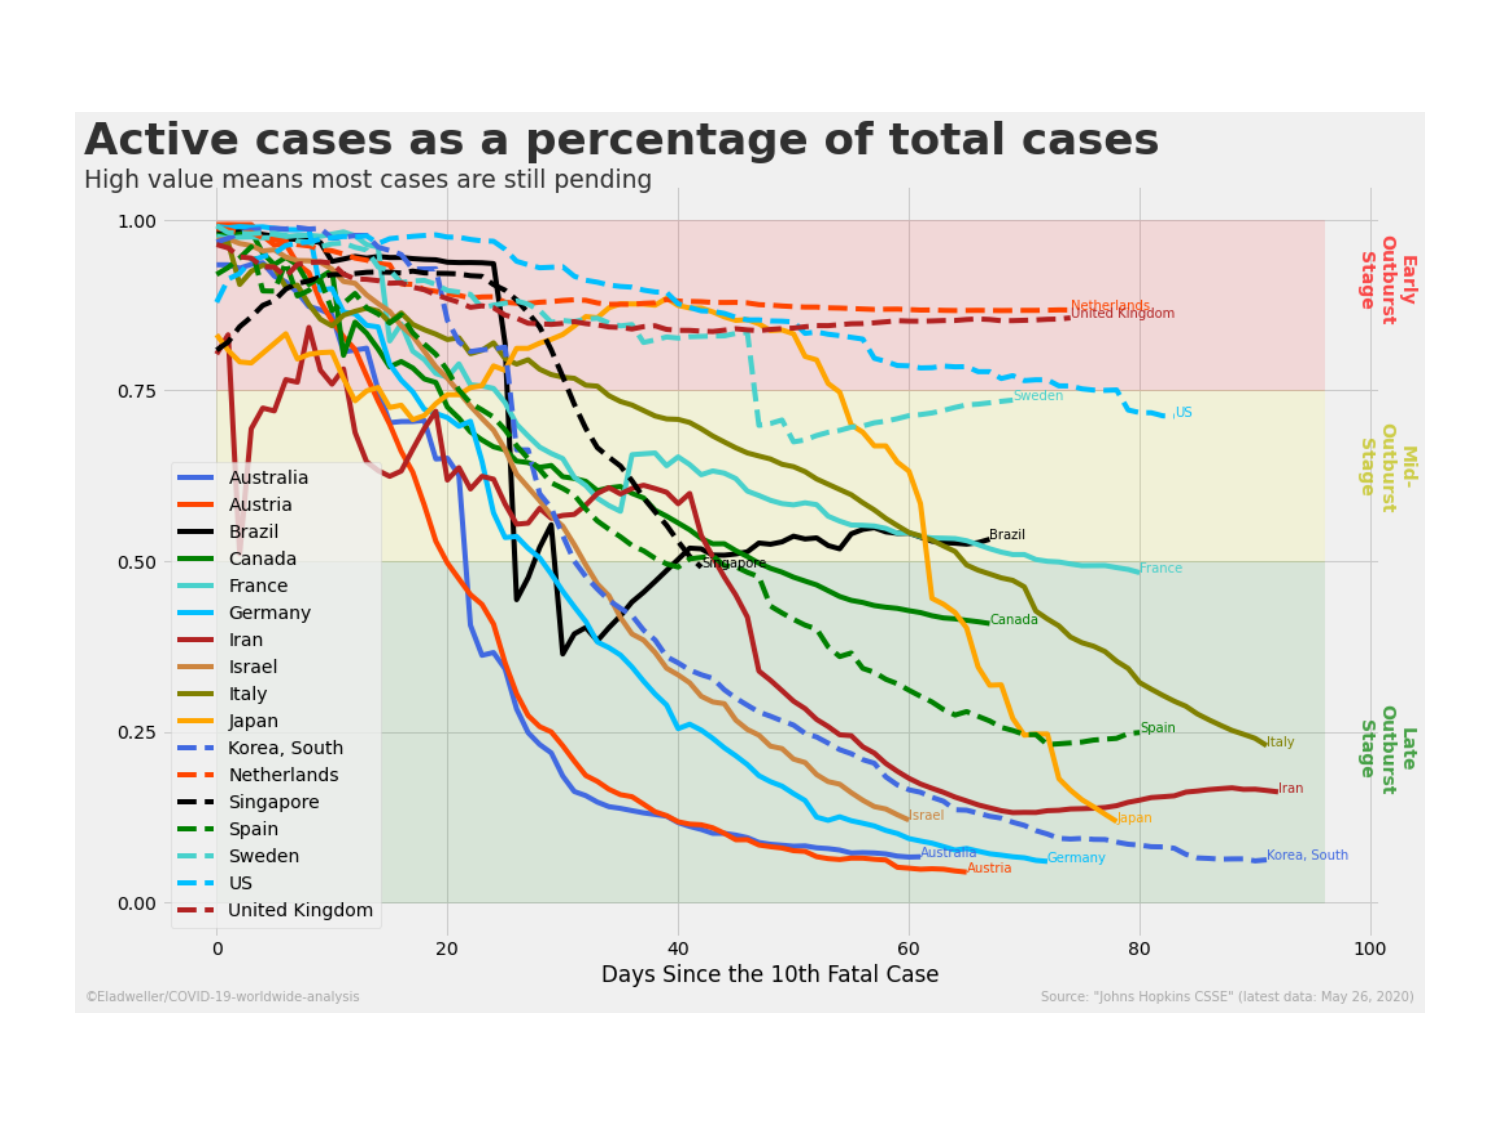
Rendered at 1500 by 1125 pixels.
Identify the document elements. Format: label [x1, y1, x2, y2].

picture [74, 112, 1426, 1013]
